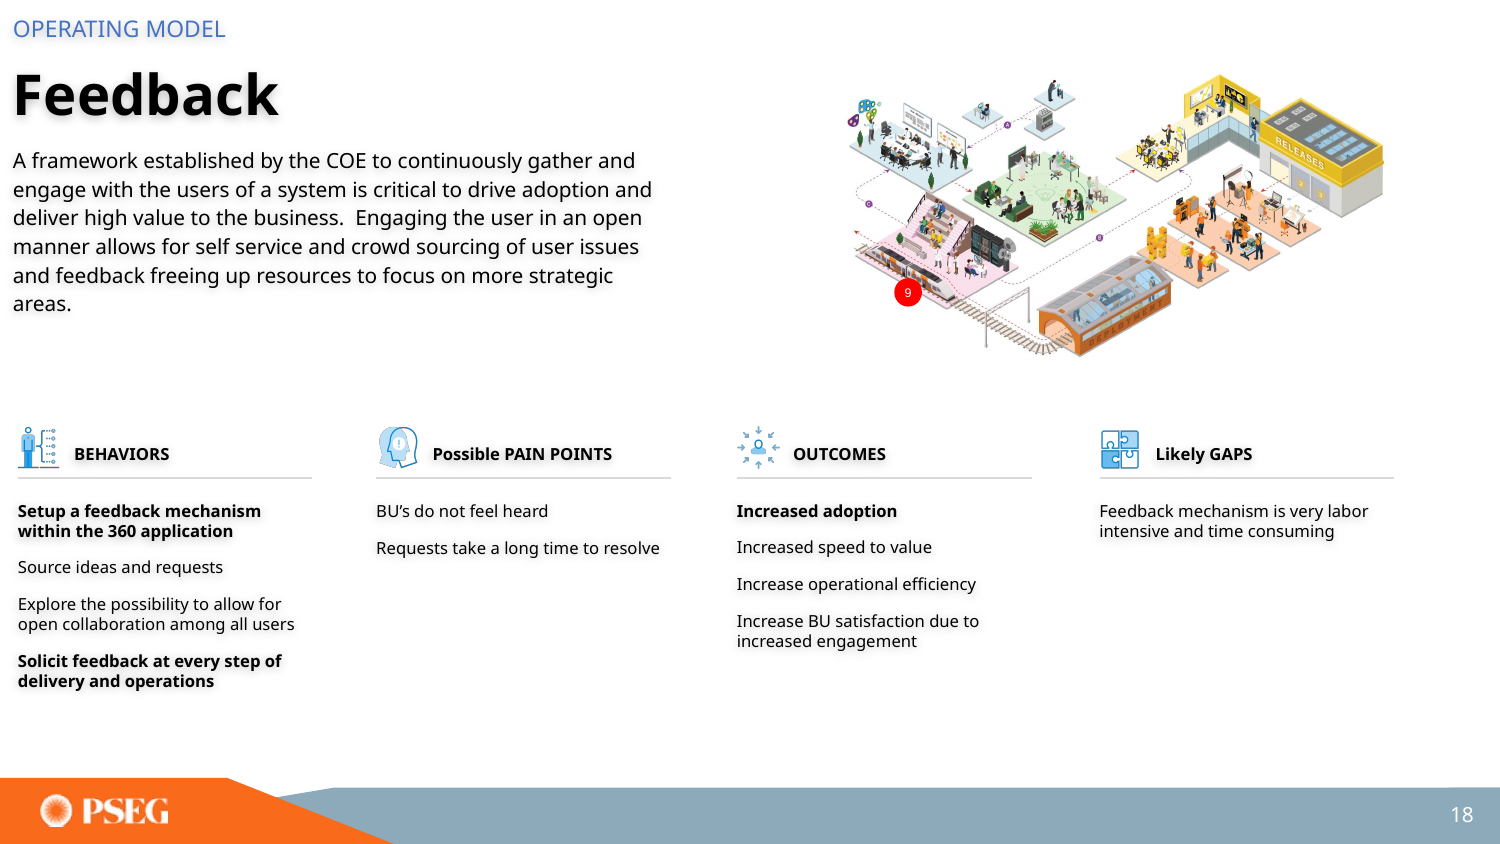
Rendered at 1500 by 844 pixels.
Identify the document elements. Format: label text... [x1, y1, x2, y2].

text_box BEHAVIORS Setup a feedback mechanism within the 360 application Source ideas and requests Explore the possibility to allow for open collaboration among all users Solicit feedback at every step of delivery and operations [62, 444, 307, 477]
picture [40, 794, 168, 827]
text_box Feedback A framework established by the COE to continuously gather and engage with the users of a system is critical to drive adoption and deliver high value to the business. Engaging the user in an open manner allows for self service and crowd sourcing of user issues and feedback freeing up resources to focus on more strategic areas. [12, 59, 665, 359]
text_box OUTCOMES Increased adoption Increased speed to value Increase operational efficiency Increase BU satisfaction due to increased engagement [782, 444, 1026, 477]
text_box Possible PAIN POINTS BU’s do not feel heard Requests take a long time to resolve [422, 444, 666, 477]
picture [377, 426, 420, 469]
text_box Likely GAPS Feedback mechanism is very labor intensive and time consuming [1099, 484, 1389, 720]
picture [737, 426, 780, 469]
picture [17, 426, 60, 469]
text_box OPERATING MODEL [12, 14, 629, 47]
picture [821, 59, 1401, 371]
picture [1098, 428, 1141, 471]
text_box BEHAVIORS Setup a feedback mechanism within the 360 application Source ideas and requests Explore the possibility to allow for open collaboration among all users Solicit feedback at every step of delivery and operations [17, 484, 307, 720]
text_box Likely GAPS Feedback mechanism is very labor intensive and time consuming [1144, 444, 1389, 477]
text_box OUTCOMES Increased adoption Increased speed to value Increase operational efficiency Increase BU satisfaction due to increased engagement [736, 484, 1026, 720]
text_box Possible PAIN POINTS BU’s do not feel heard Requests take a long time to resolve [376, 485, 666, 627]
